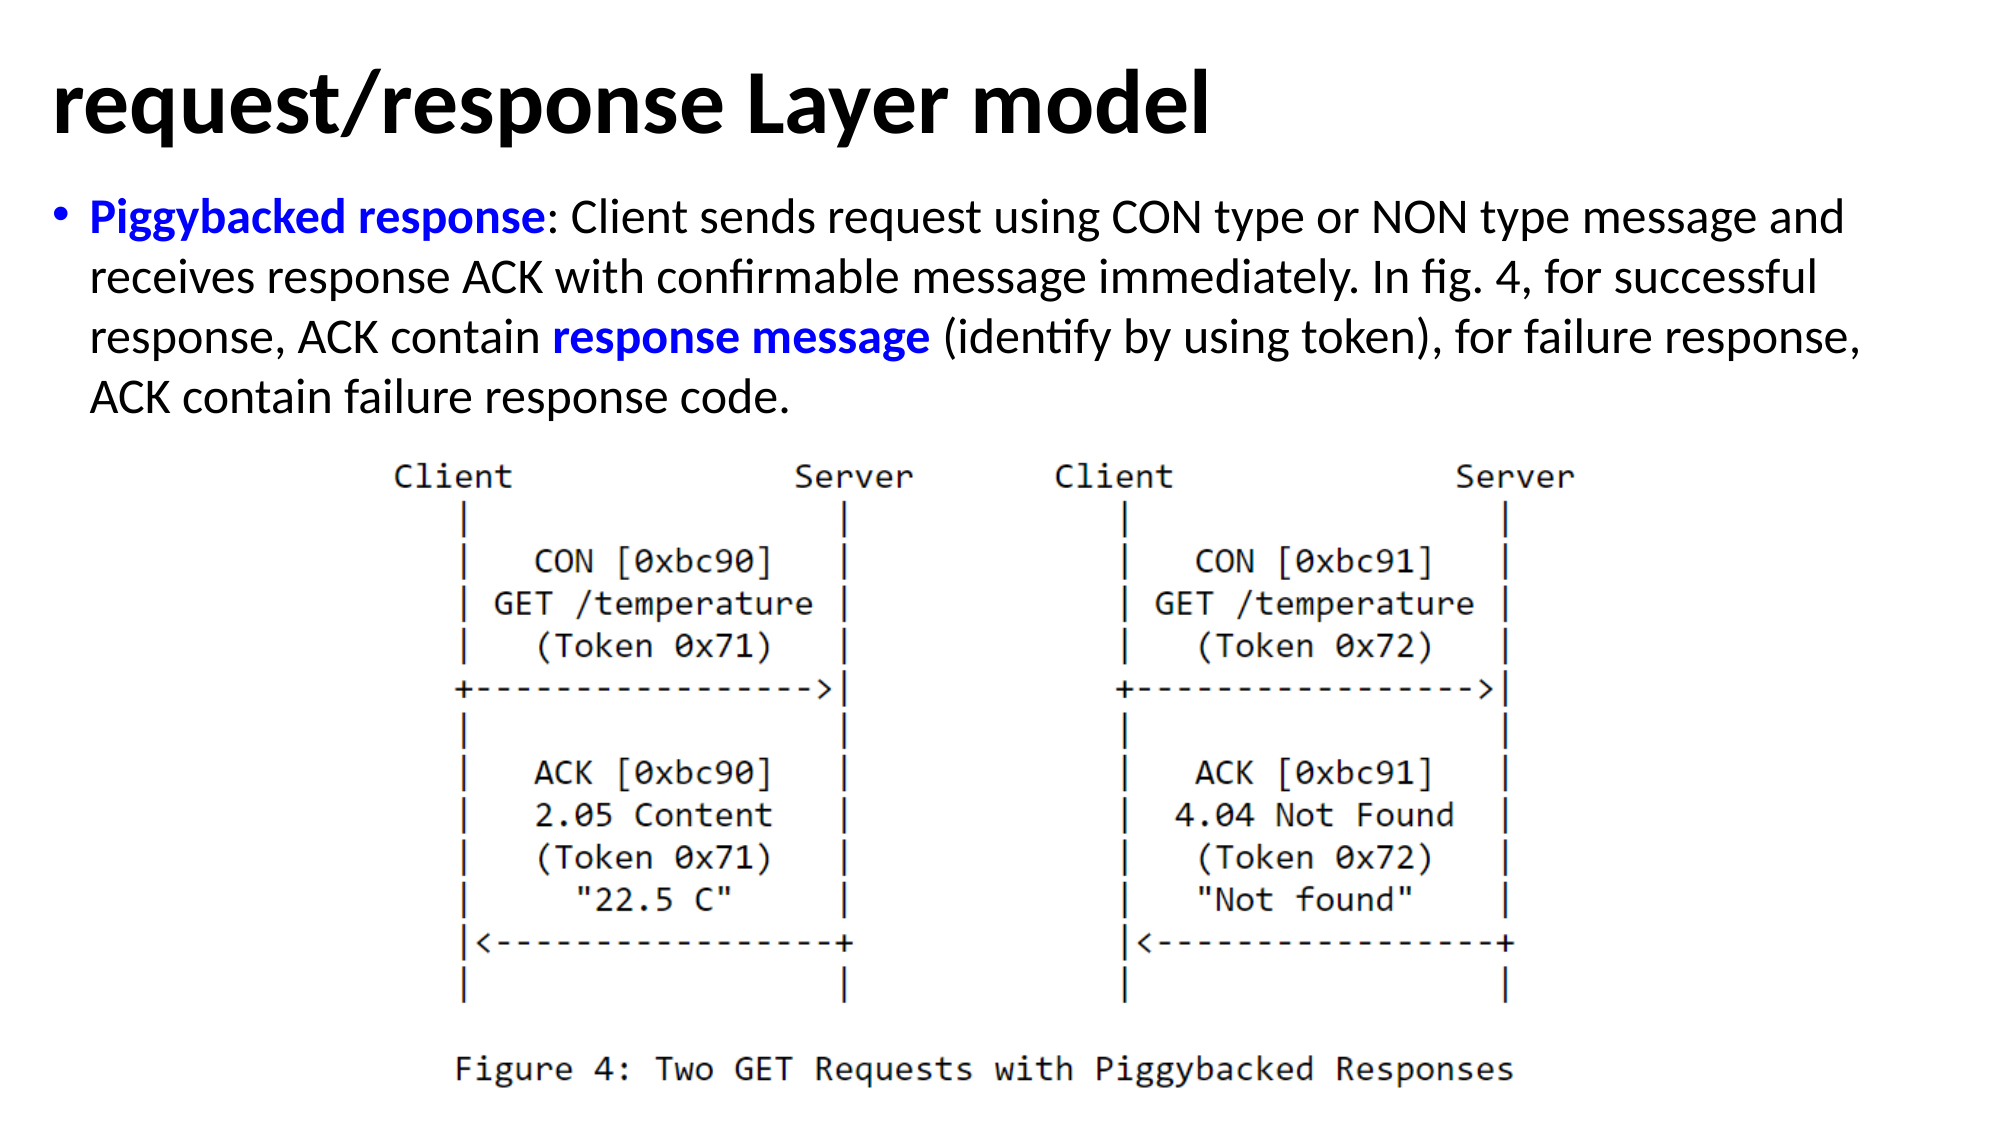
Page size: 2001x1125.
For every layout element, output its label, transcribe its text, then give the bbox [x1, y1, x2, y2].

list Piggybacked response: Client sends request using CON type or NON type message and receives response ACK with confirmable message immediately. In fig. 4, for successful response, ACK contain response message (identify by using token), for failure response, ACK contain failure response code. [37, 175, 1949, 483]
title request/response Layer model [37, 32, 1969, 176]
picture [388, 453, 1583, 1095]
